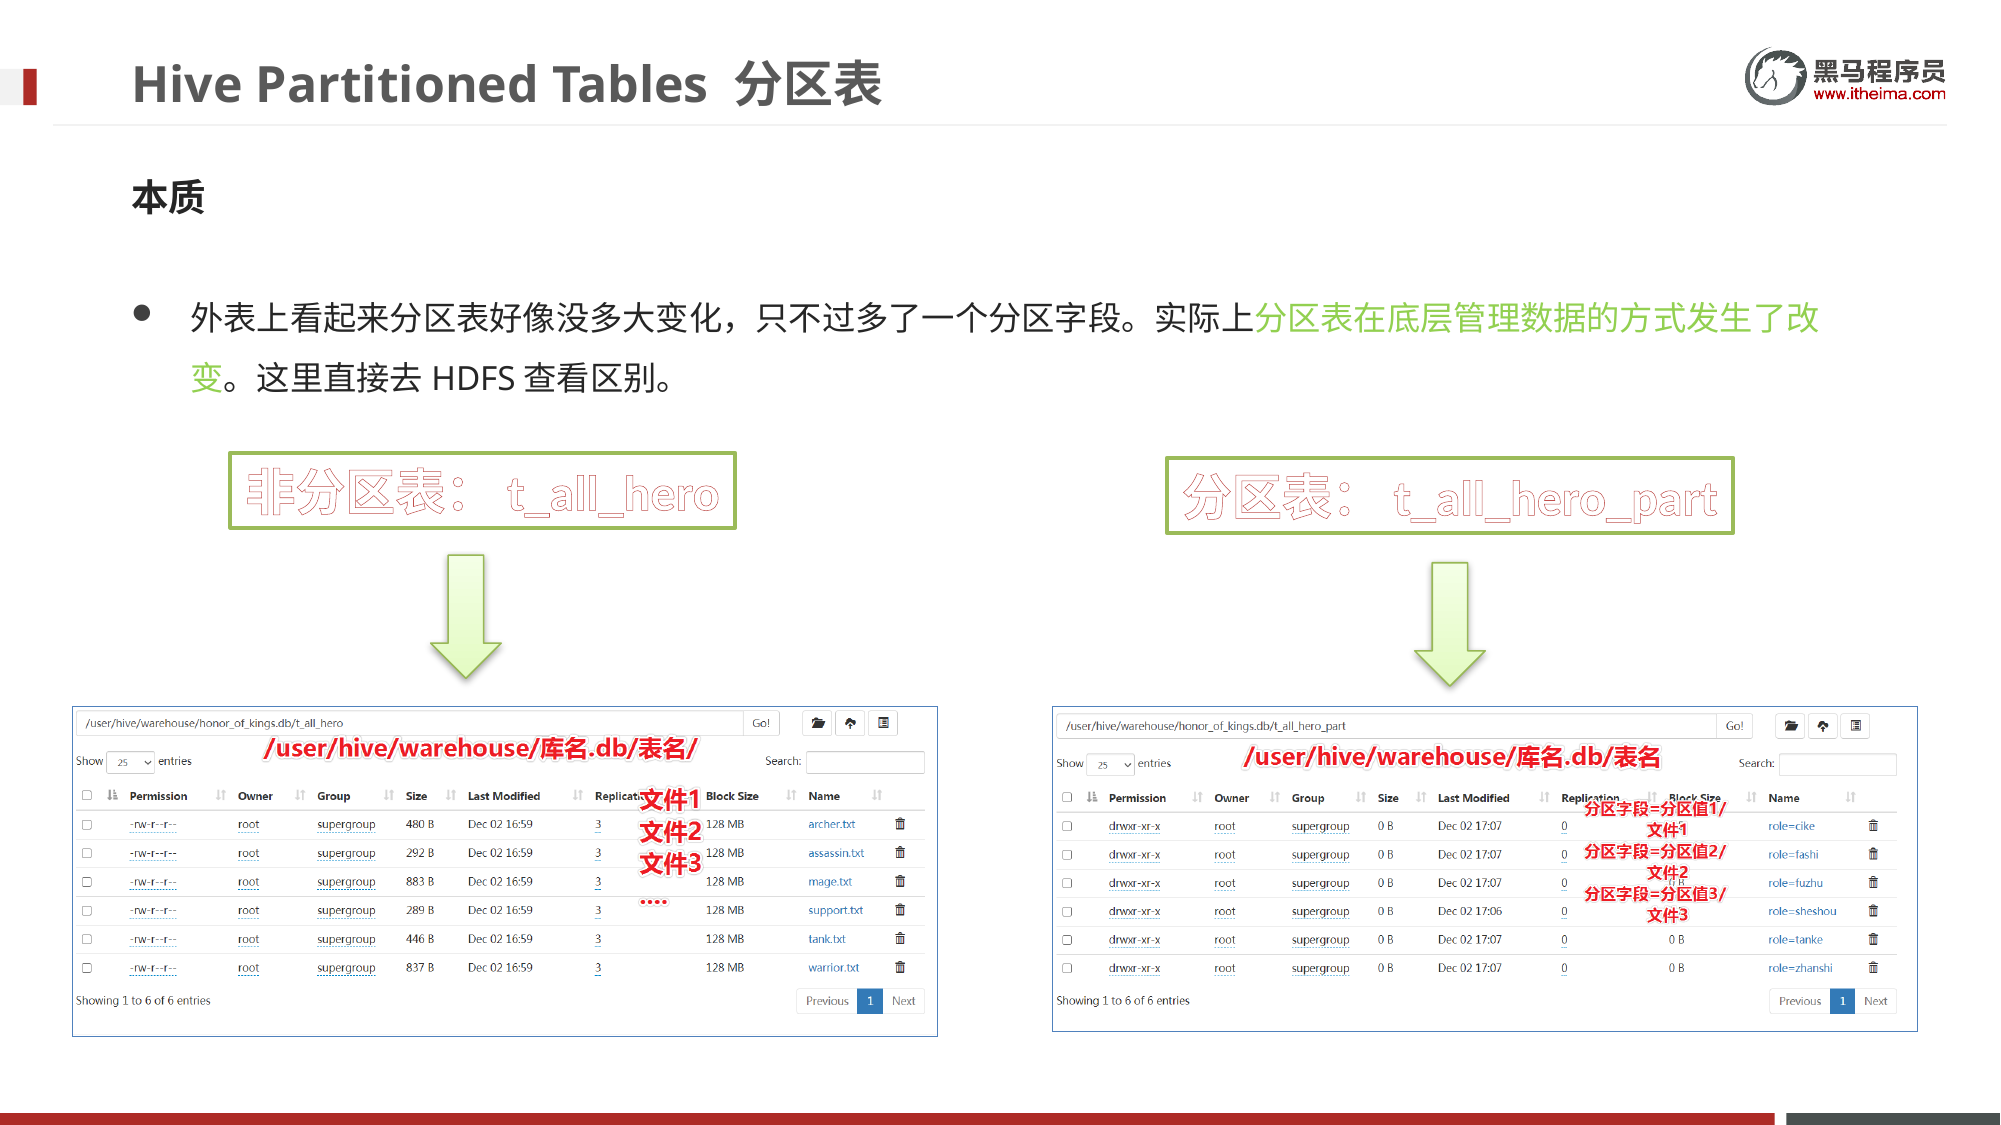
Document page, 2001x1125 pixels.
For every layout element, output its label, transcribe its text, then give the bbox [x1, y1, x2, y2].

list 外表上看起来分区表好像没多大变化，只不过多了一个分区字段。实际上分区表在底层管理数据的方式发生了改变。这里直接去HDFS查看区别。 [116, 270, 1880, 963]
title Hive Partitioned Tables 分区表 [116, 40, 1556, 125]
text_box [1413, 561, 1486, 687]
text_box 非分区表：t_all_hero [228, 451, 737, 530]
list 本质 [116, 154, 1880, 239]
text_box 分区表：t_all_hero_part [1165, 456, 1735, 535]
picture [1052, 706, 1919, 1032]
text_box [429, 554, 502, 679]
picture [72, 706, 938, 1037]
picture [1744, 46, 1946, 106]
